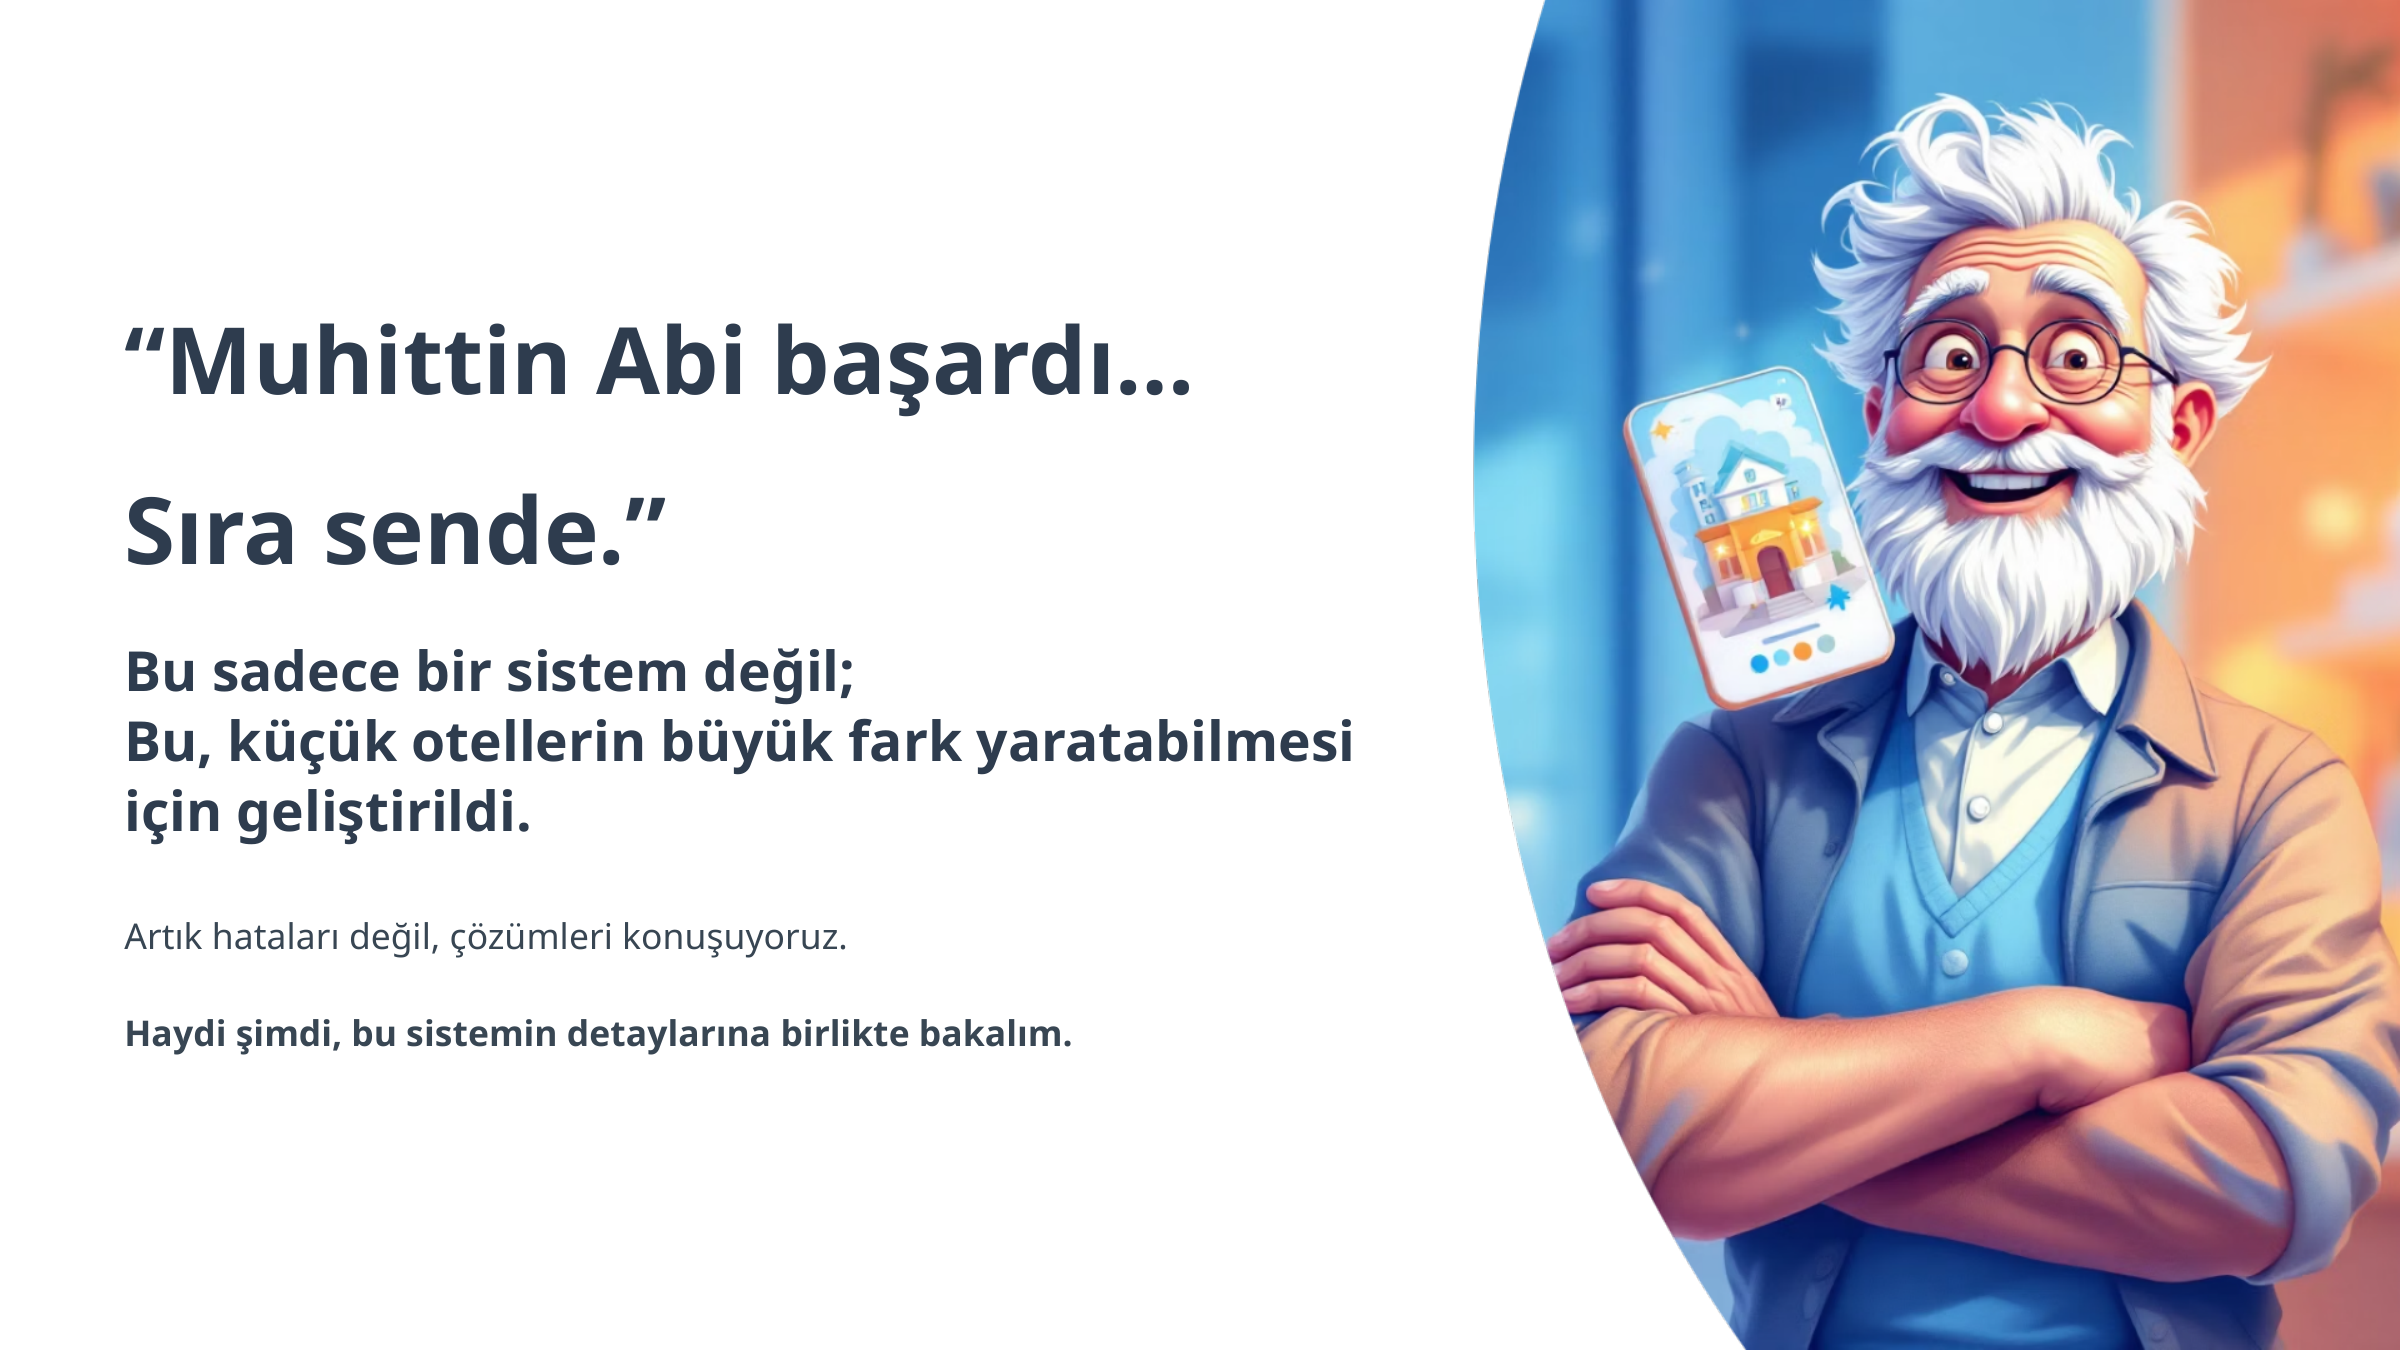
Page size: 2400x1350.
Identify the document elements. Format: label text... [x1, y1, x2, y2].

picture [1454, 0, 2400, 1350]
text_box “Muhittin Abi başardı… [124, 295, 1081, 413]
text_box Haydi şimdi, bu sistemin detaylarına birlikte bakalım. [124, 997, 1376, 1054]
text_box Artık hataları değil, çözümleri konuşuyoruz. [124, 900, 1376, 957]
text_box Sıra sende.” [124, 466, 1060, 584]
text_box Bu sadece bir sistem değil; Bu, küçük otellerin büyük fark yaratabilmesi için geliştirildi. [124, 636, 1376, 847]
